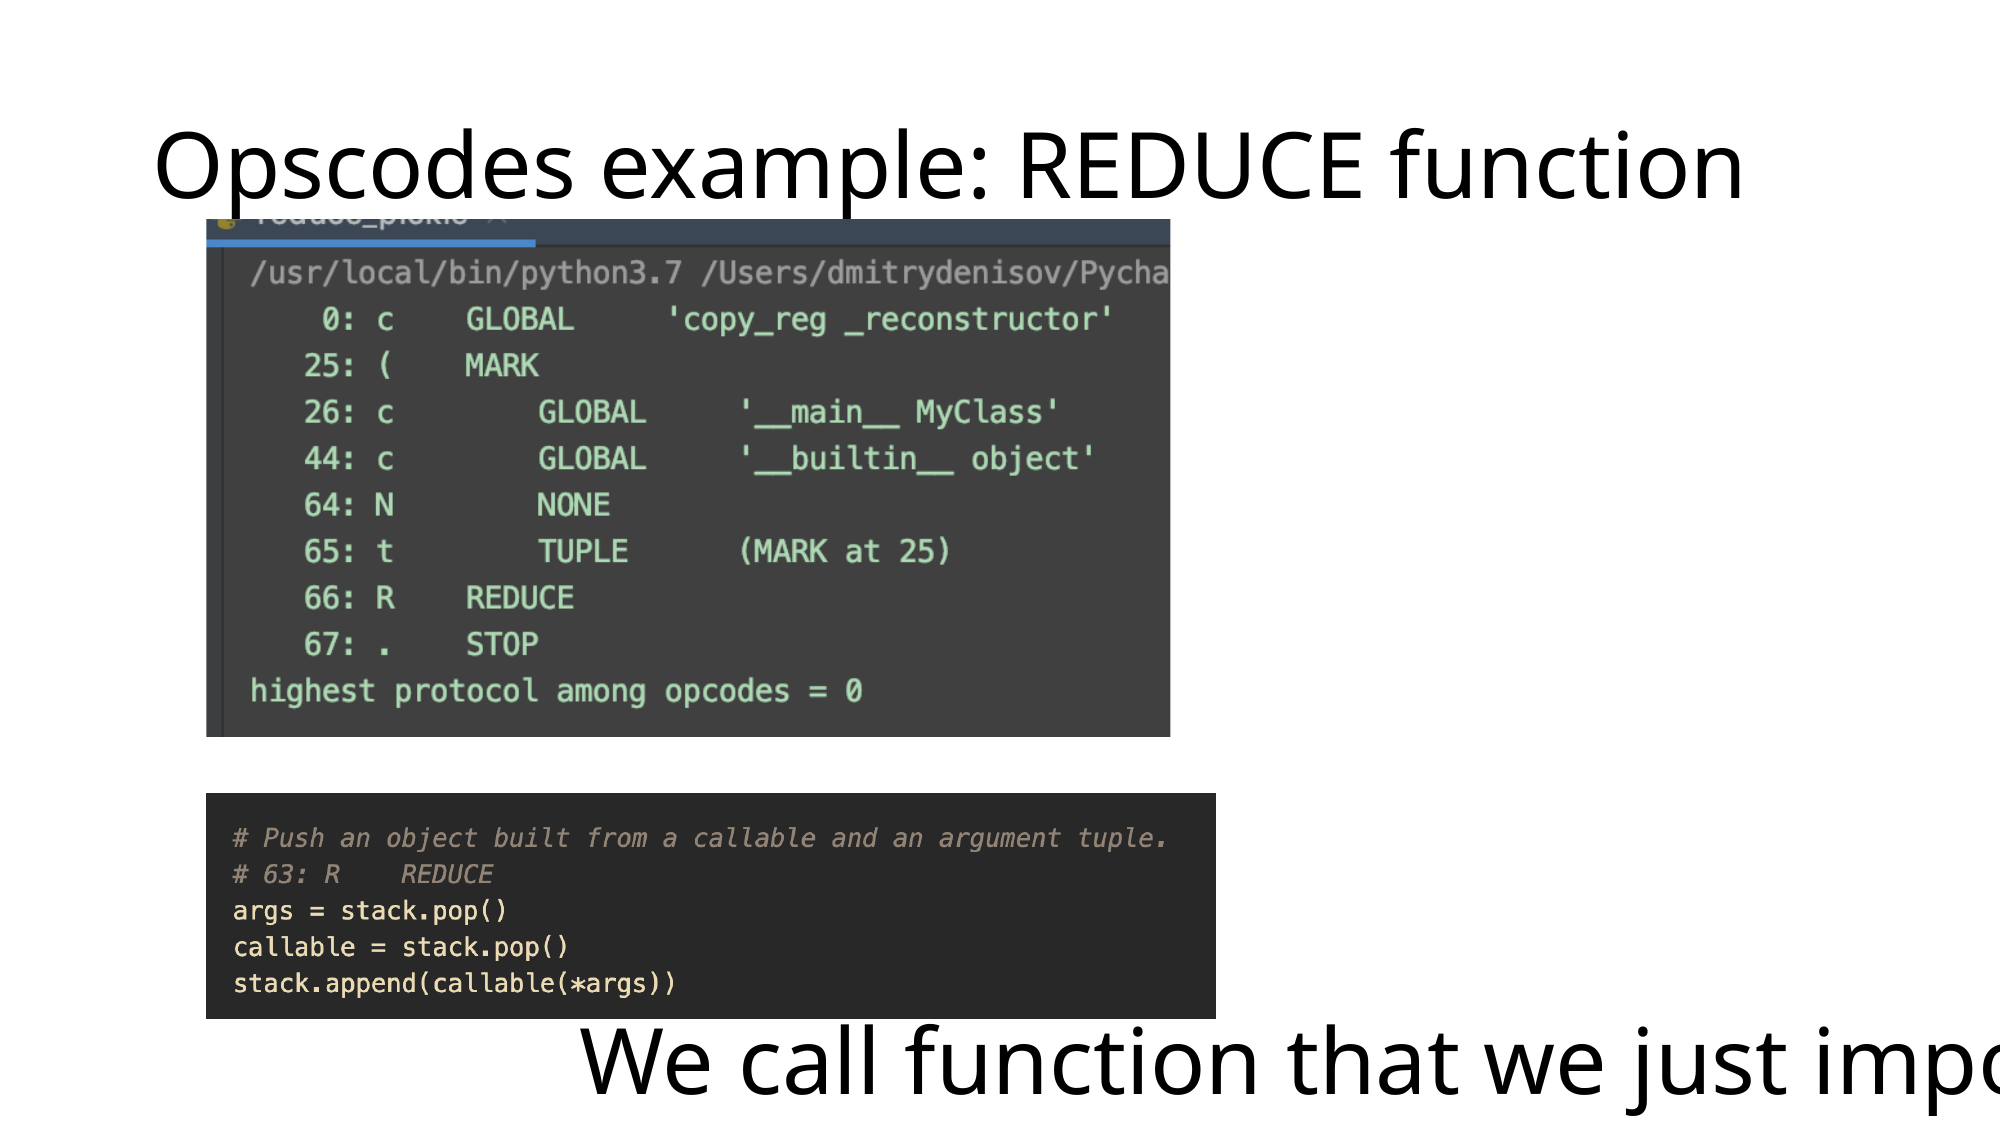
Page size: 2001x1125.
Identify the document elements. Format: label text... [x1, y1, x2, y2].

picture [206, 219, 1171, 737]
title Opscodes example: REDUCE function [137, 59, 1863, 278]
picture [206, 793, 1216, 1019]
text_box We call function that we just imported! [564, 956, 2000, 1125]
